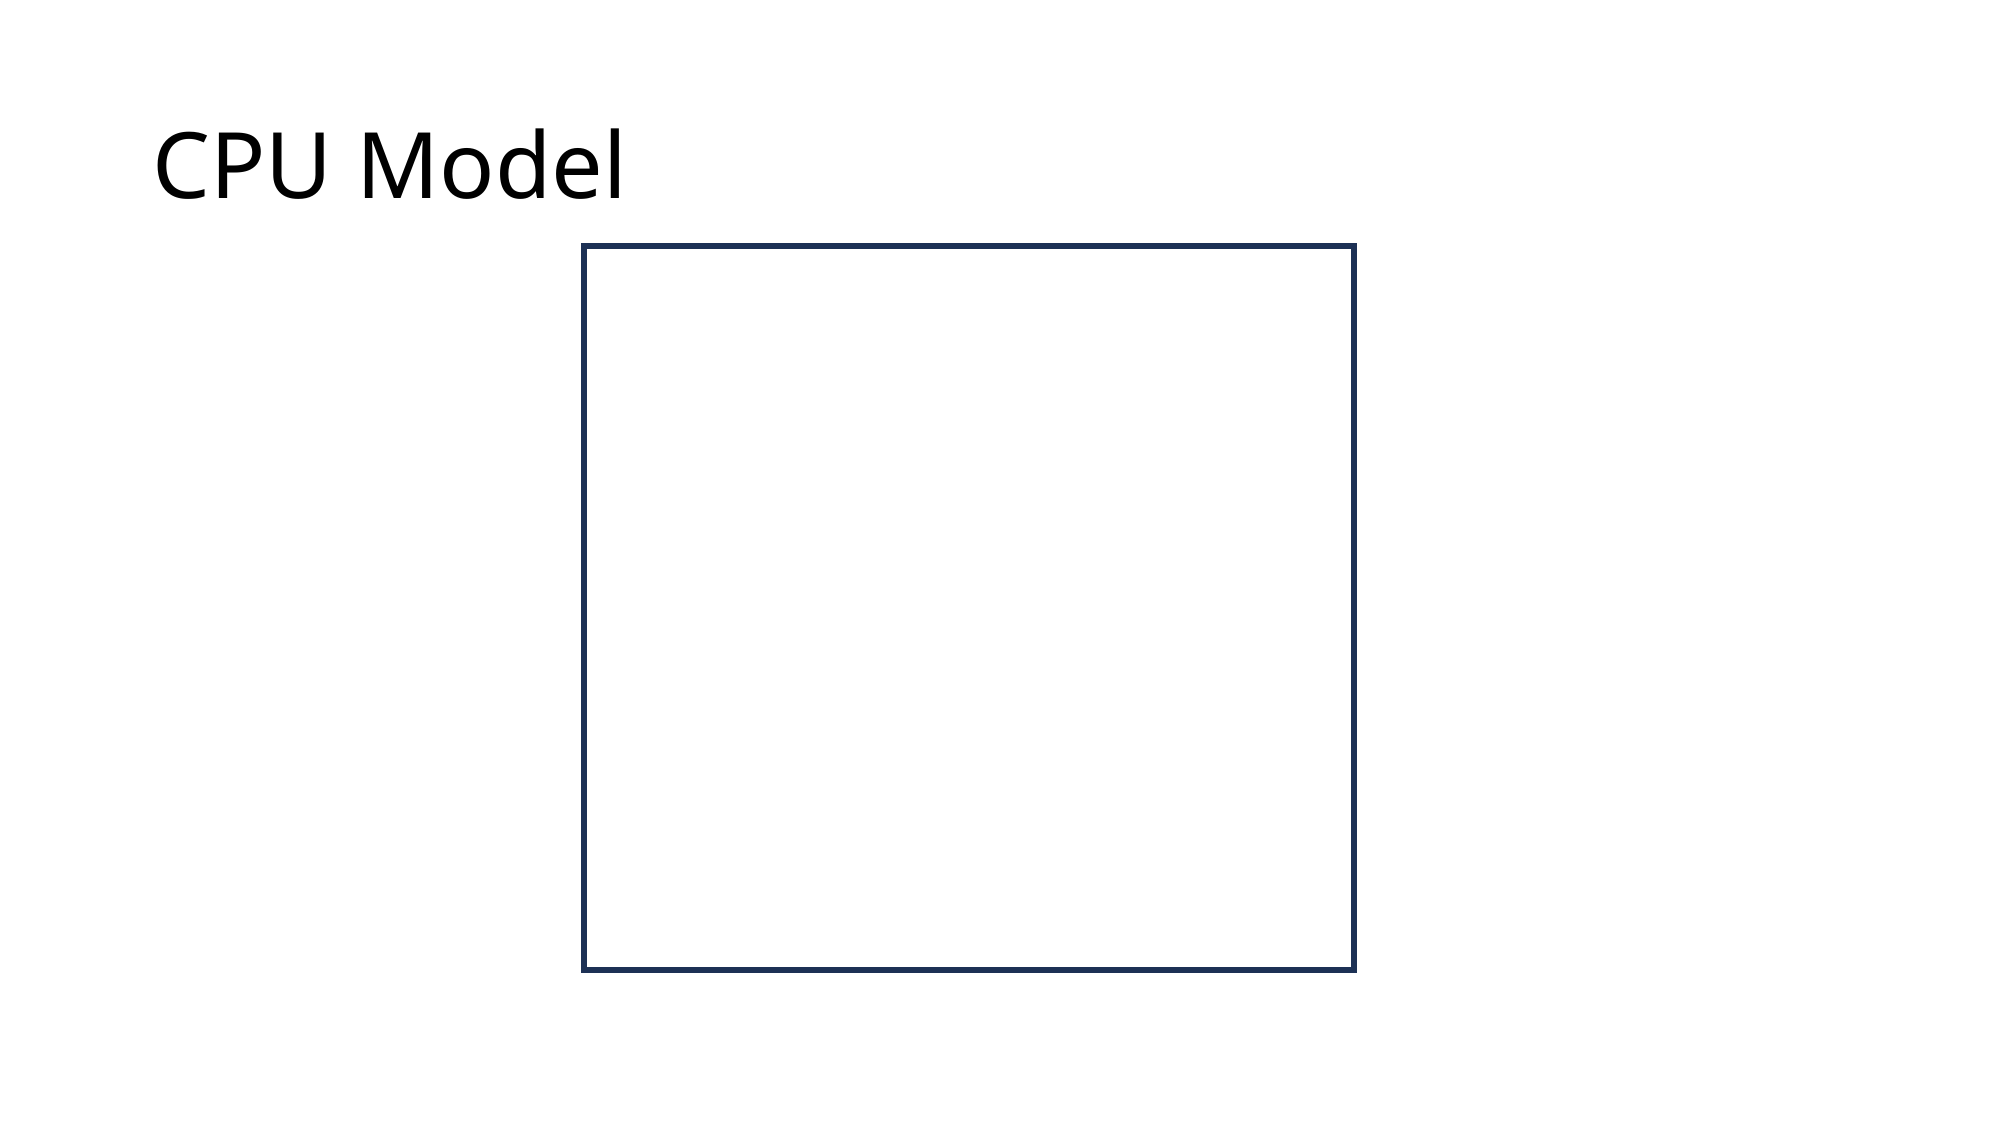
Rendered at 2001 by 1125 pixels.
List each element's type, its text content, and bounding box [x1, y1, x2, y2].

text_box [583, 245, 1355, 971]
title CPU Model [137, 59, 1863, 278]
